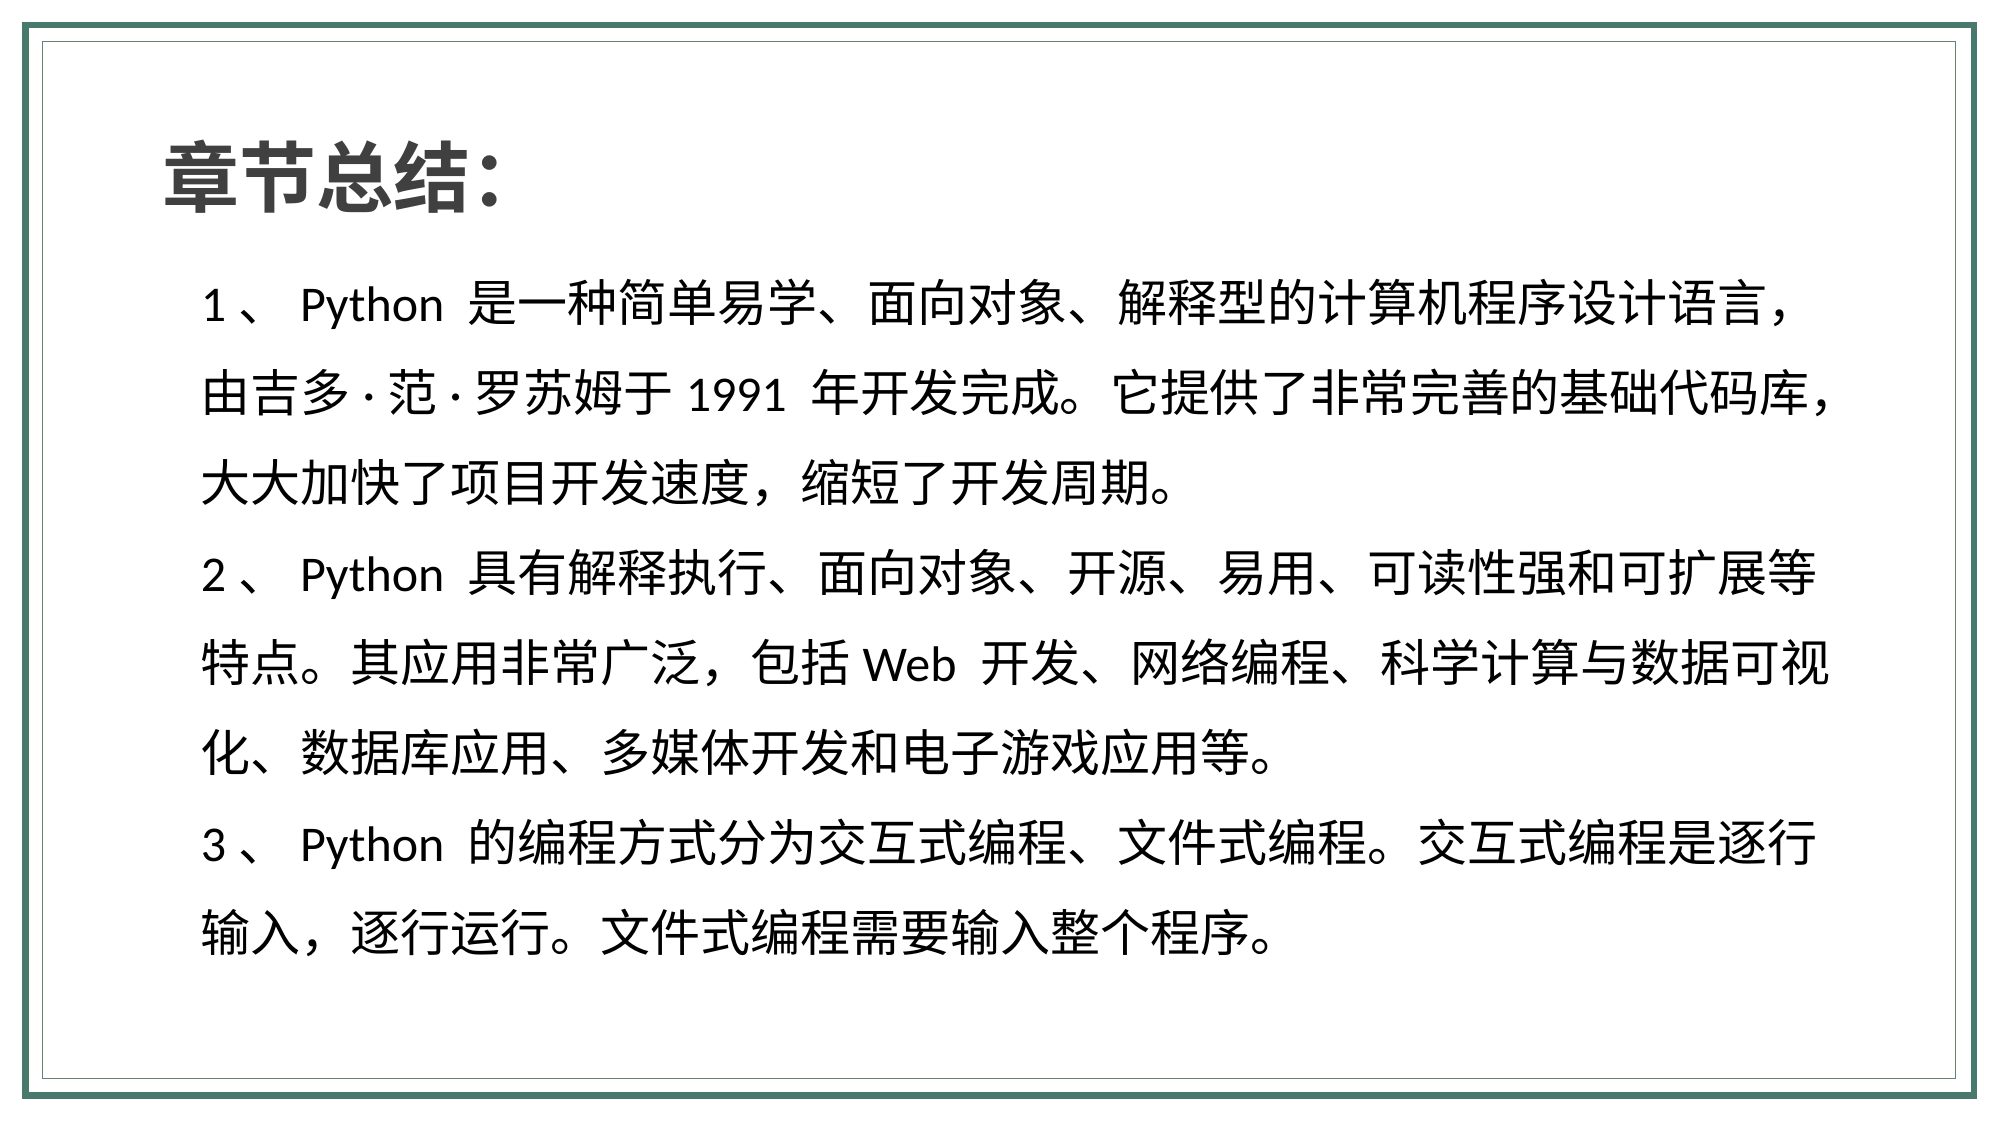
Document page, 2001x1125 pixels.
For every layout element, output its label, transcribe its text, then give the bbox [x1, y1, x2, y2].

text_box 1、Python 是一种简单易学、面向对象、解释型的计算机程序设计语言，由吉多·范·罗苏姆于1991 年开发完成。它提供了非常完善的基础代码库，大大加快了项目开发速度，缩短了开发周期。 2、Python 具有解释执行、面向对象、开源、易用、可读性强和可扩展等特点。其应用非常广泛，包括Web 开发、网络编程、科学计算与数据可视化、数据库应用、多媒体开发和电子游戏应用等。 3、Python 的编程方式分为交互式编程、文件式编程。交互式编程是逐行输入，逐行运行。文件式编程需要输入整个程序。 [186, 234, 1878, 970]
text_box [42, 41, 1956, 1080]
text_box [25, 24, 1975, 1097]
text_box 章节总结： [149, 95, 549, 229]
